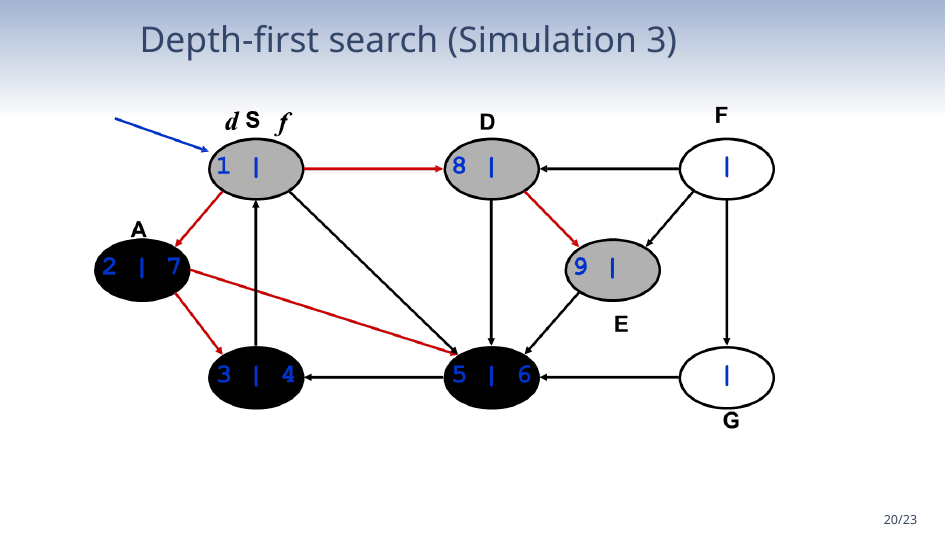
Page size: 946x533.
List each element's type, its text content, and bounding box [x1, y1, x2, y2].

text_box 20/23 [881, 509, 918, 527]
picture [0, 0, 945, 447]
text_box Depth-first search (Simulation 3) [8, 3, 715, 60]
